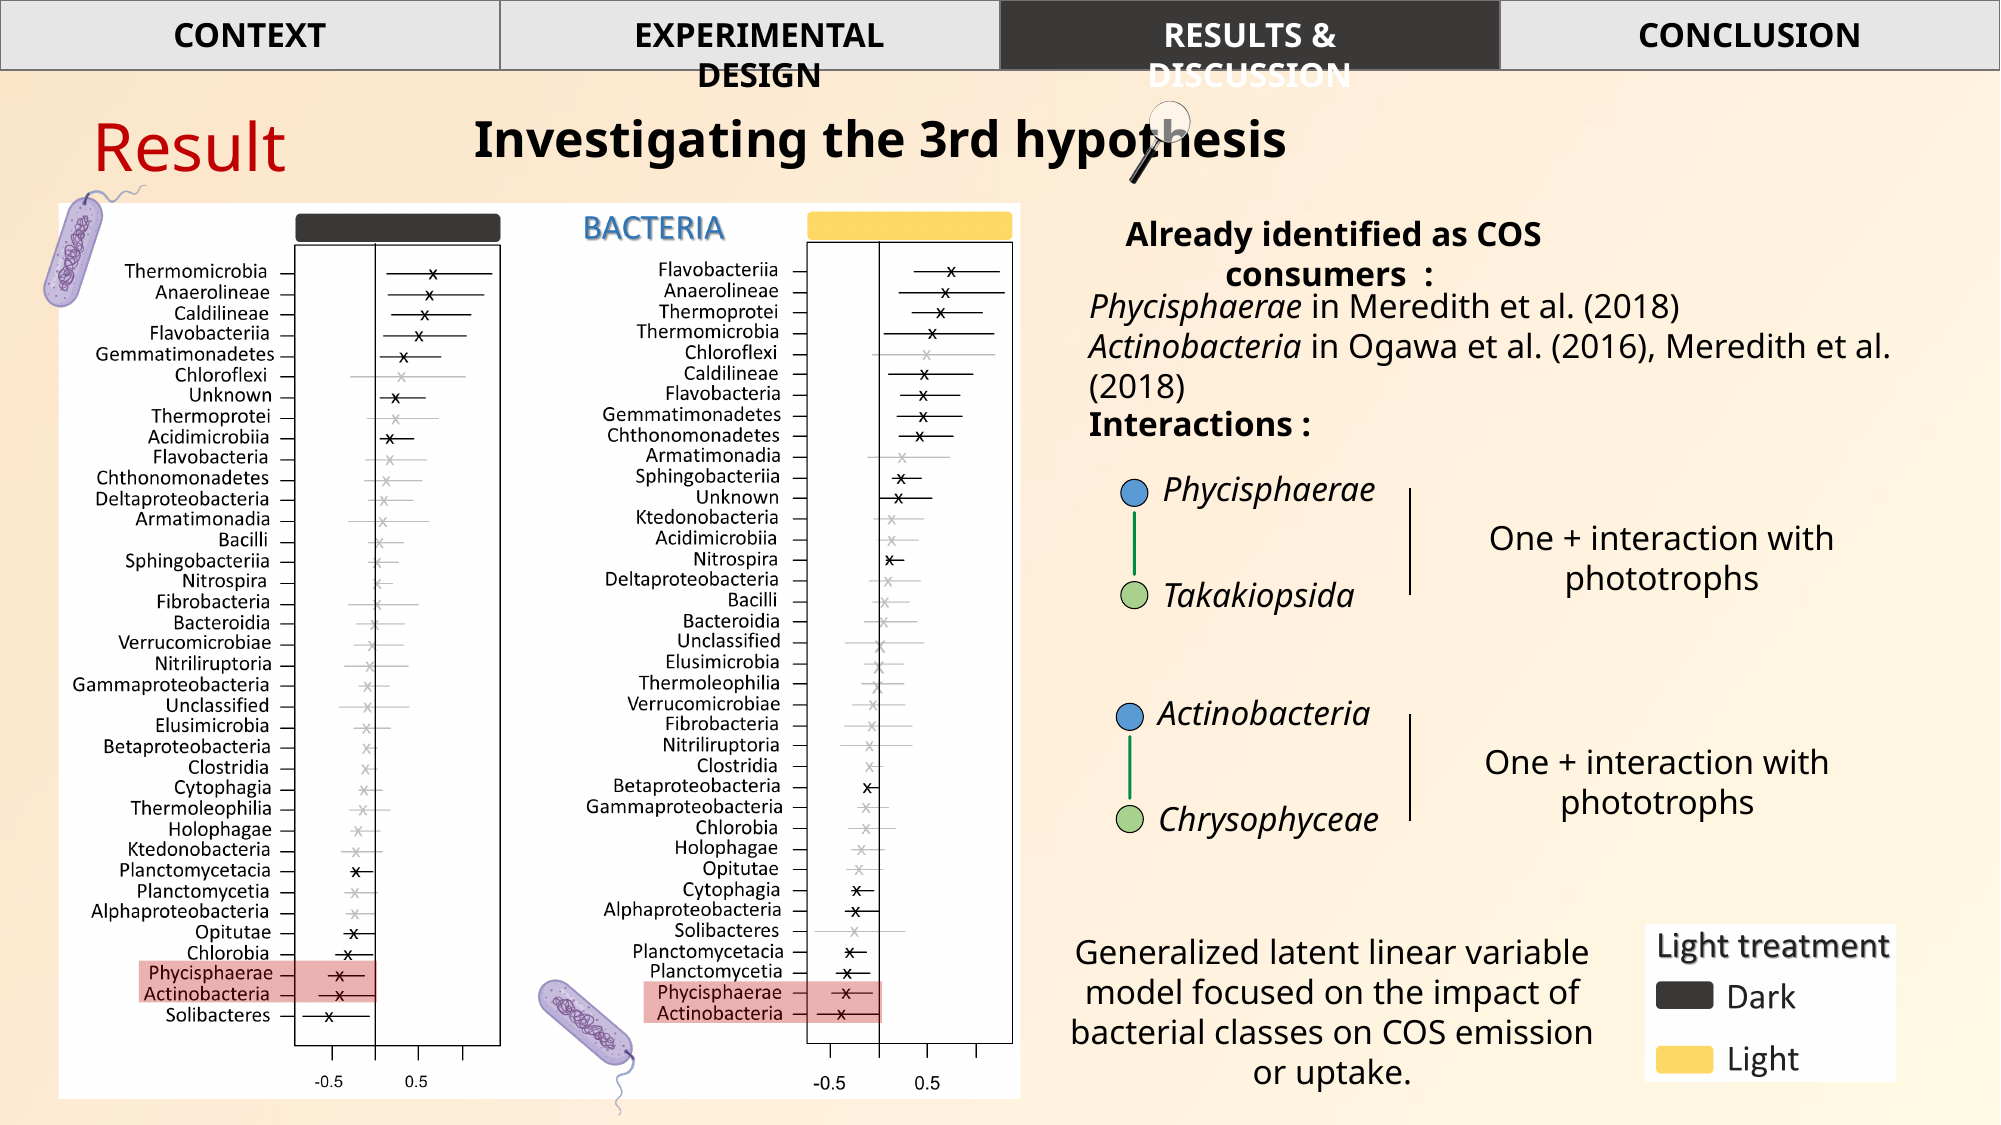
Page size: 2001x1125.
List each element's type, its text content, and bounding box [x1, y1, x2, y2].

text_box [499, 0, 999, 71]
text_box One + interaction with phototrophs [1412, 509, 1912, 605]
text_box EXPERIMENTAL DESIGN [578, 6, 941, 100]
text_box [1116, 703, 1143, 731]
text_box Phycisphaerae in Meredith et al. (2018) Actinobacteria in Ogawa et al. (2016), Meredith et al. (2018) [1074, 278, 1922, 413]
text_box Interactions : [1074, 395, 1671, 450]
text_box [1120, 479, 1147, 507]
text_box [999, 0, 1499, 71]
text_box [0, 71, 2000, 1125]
picture [1644, 924, 1896, 1082]
text_box CONTEXT [77, 6, 422, 62]
text_box [1116, 805, 1143, 833]
text_box [0, 0, 499, 71]
text_box Generalized latent linear variable model focused on the impact of bacterial classes on COS emission or uptake. [1034, 924, 1631, 1099]
text_box RESULTS & DISCUSSION [1068, 6, 1432, 102]
text_box Results [78, 97, 332, 203]
text_box Already identified as COS consumers : [1035, 206, 1633, 301]
text_box Chrysophyceae [1143, 791, 1406, 846]
picture [1102, 102, 1207, 190]
text_box Phycisphaerae [1147, 460, 1410, 516]
picture [15, 156, 1021, 1124]
text_box Takakiopsida [1147, 567, 1410, 622]
text_box Investigating the 3rd hypothesis [459, 100, 1152, 175]
text_box CONCLUSION [1568, 6, 1932, 62]
text_box [1499, 0, 2000, 71]
text_box Investigating the 3rd hypothesis [1161, 102, 1334, 175]
text_box Actinobacteria [1143, 684, 1406, 740]
text_box [1120, 581, 1147, 609]
text_box One + interaction with phototrophs [1407, 733, 1908, 829]
